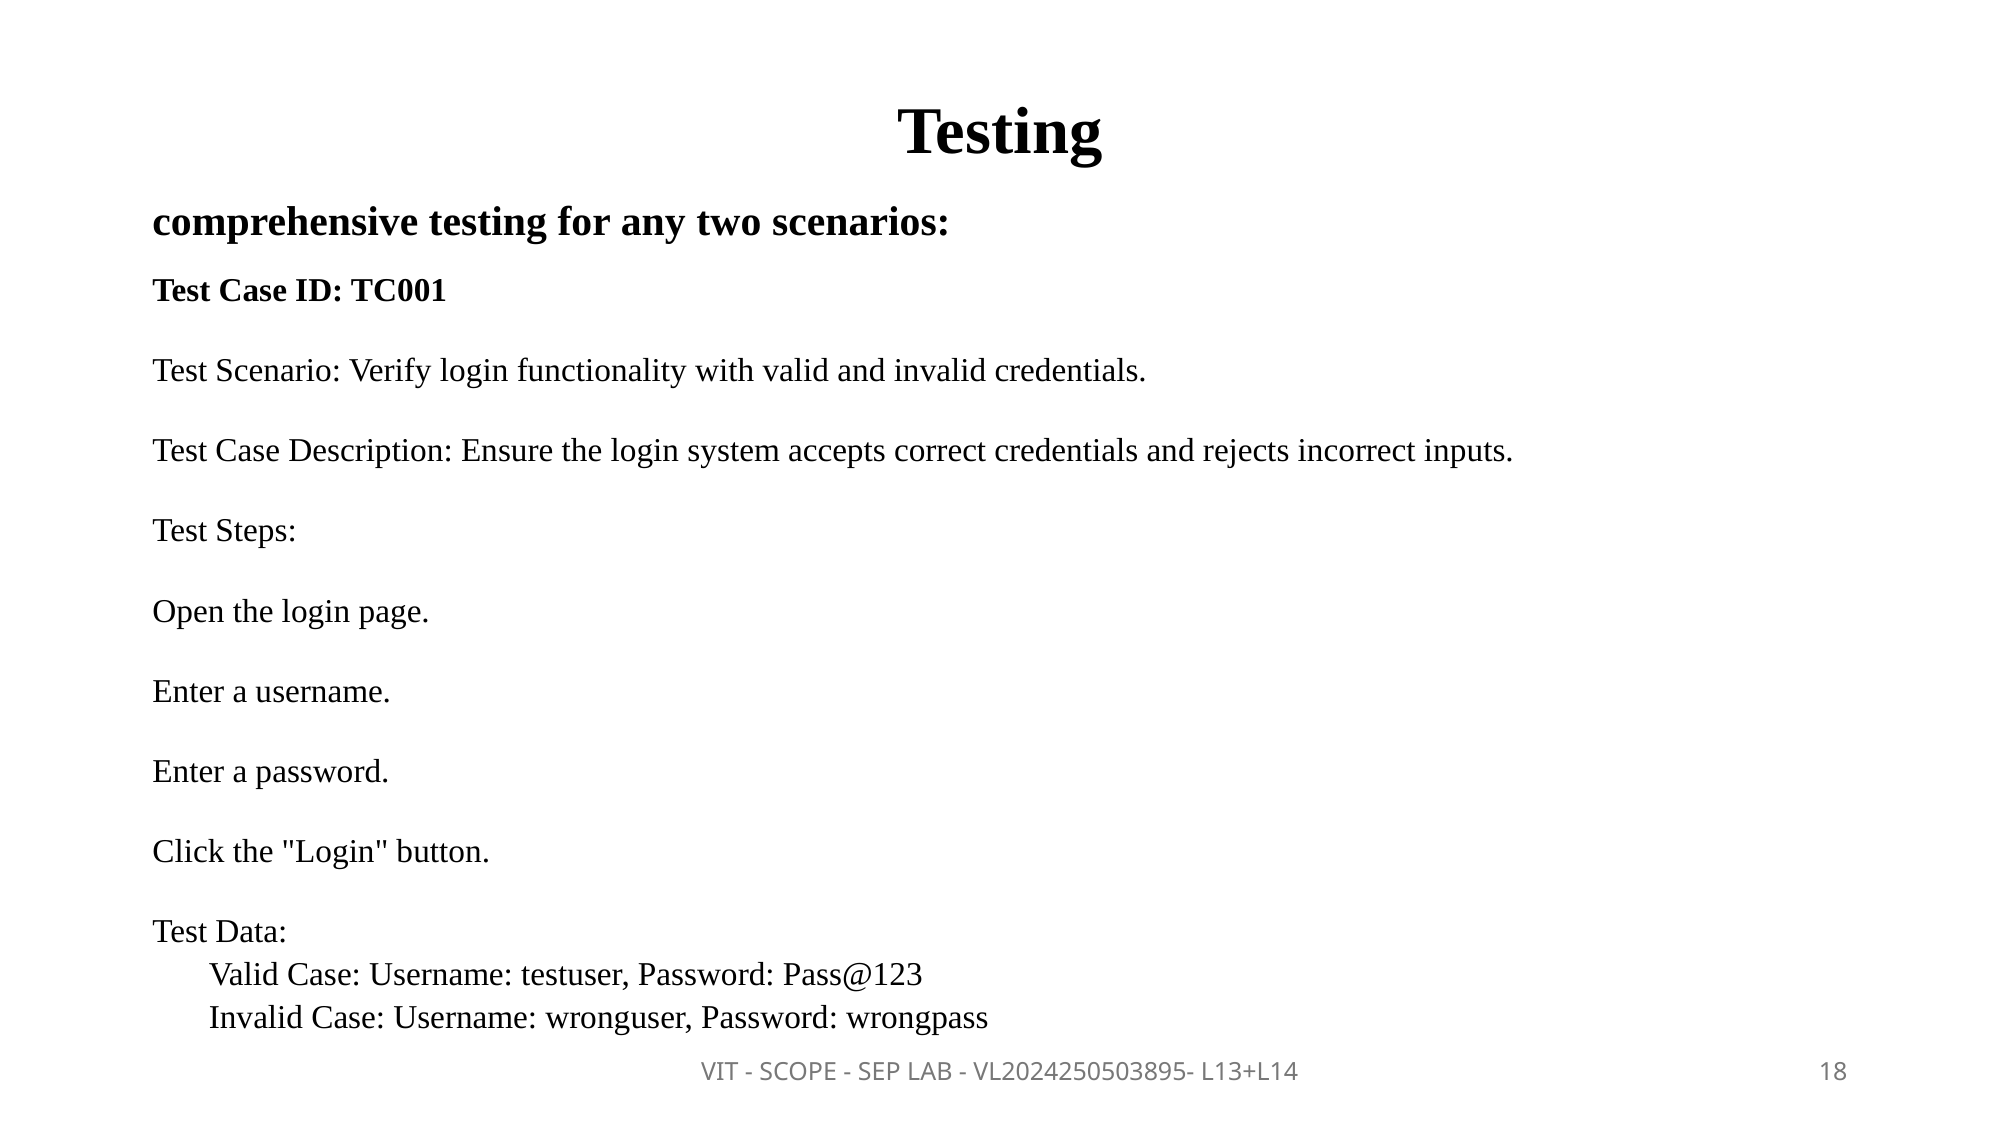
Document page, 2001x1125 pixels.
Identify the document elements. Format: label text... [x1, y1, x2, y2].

slide_number 18 [1412, 1042, 1863, 1103]
list comprehensive testing for any two scenarios: Test Case ID: TC001 Test Scenario: Verify login functionality with valid and invalid credentials. Test Case Description: Ensure the login system accepts correct credentials and rejects incorrect inputs. Test Steps: Open the login page. Enter a username. Enter a password. Click the "Login" button. Test Data: Valid Case: Username: testuser, Password: Pass@123 Invalid Case: Username: wronguser, Password: wrongpass [137, 191, 1863, 1043]
title Testing [137, 59, 1863, 191]
footer VIT - SCOPE - SEP LAB - VL2024250503895- L13+L14 [662, 1042, 1338, 1103]
